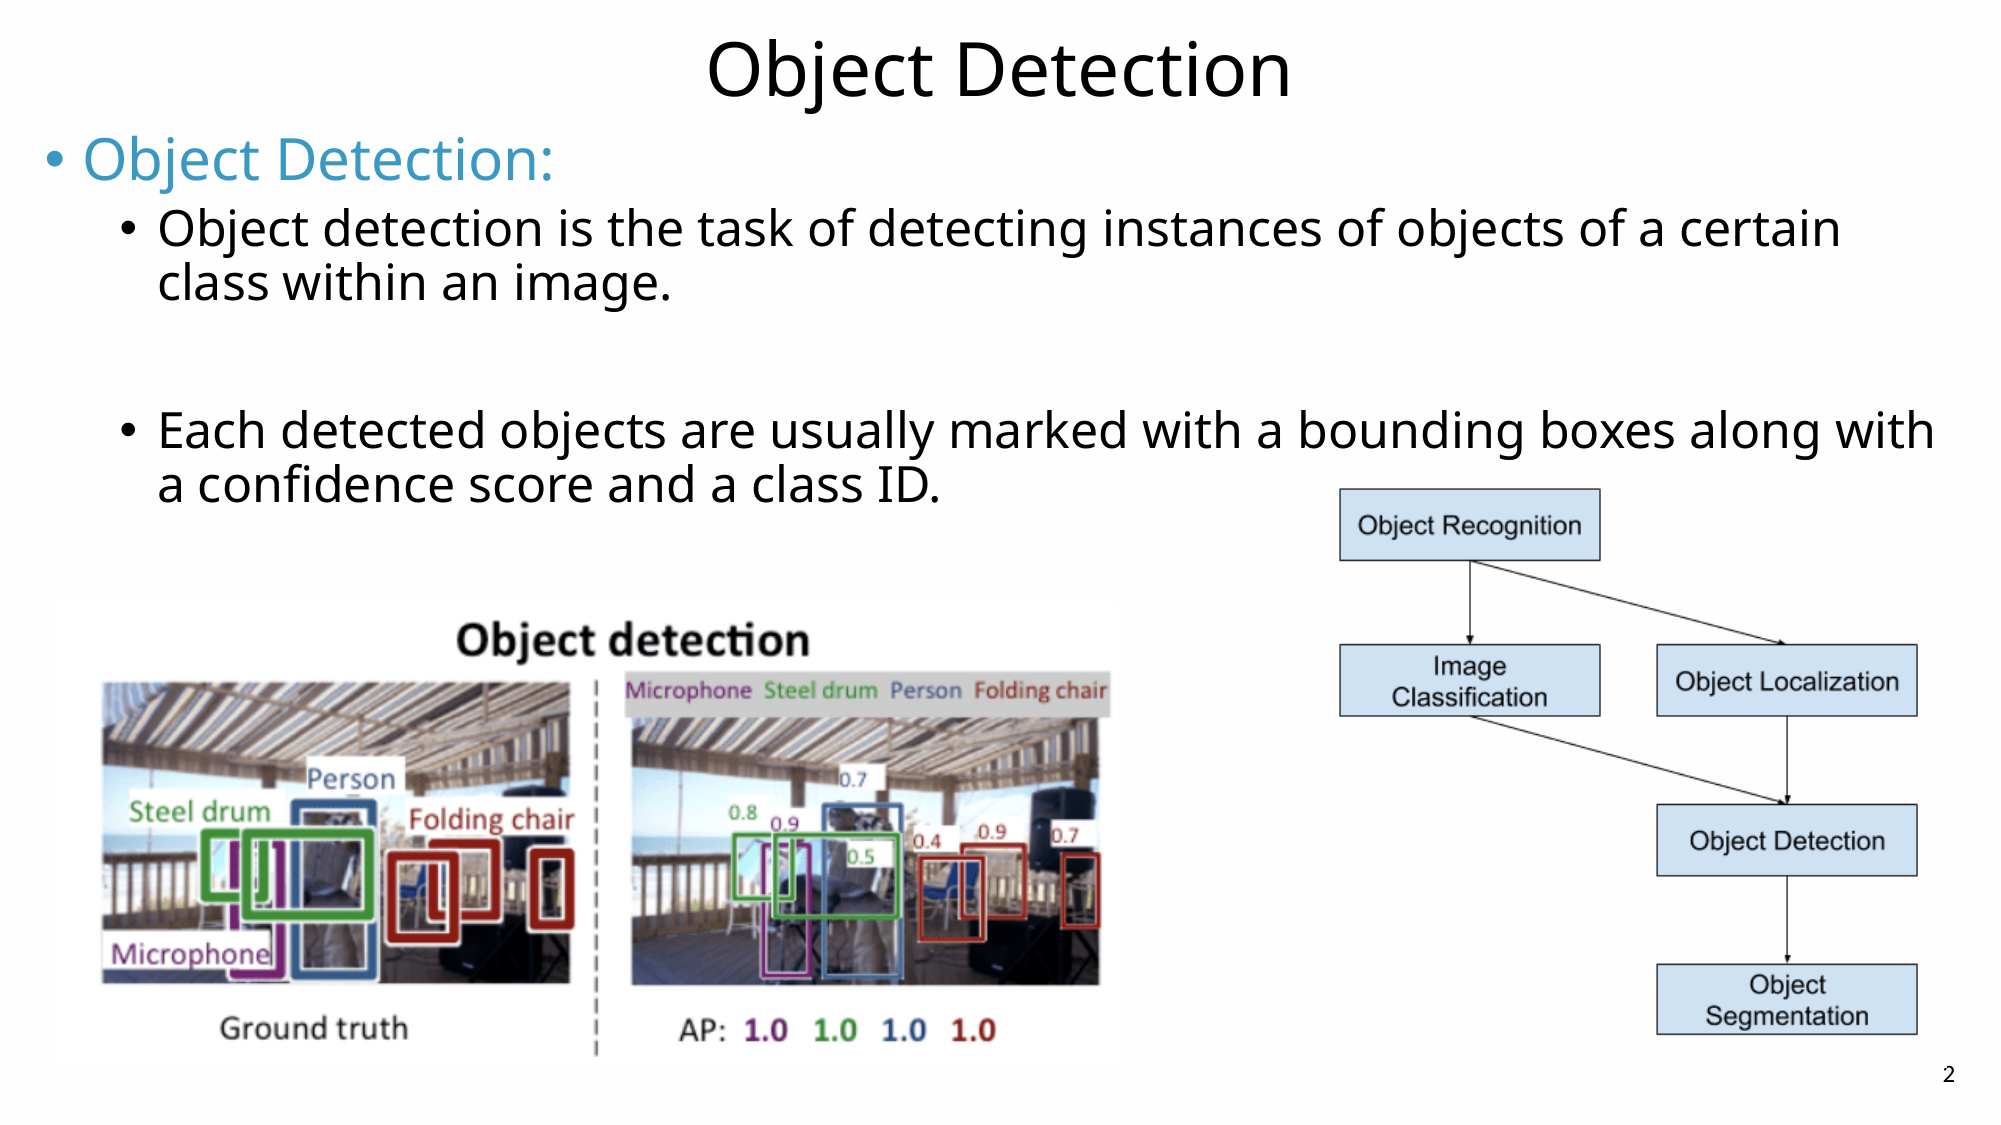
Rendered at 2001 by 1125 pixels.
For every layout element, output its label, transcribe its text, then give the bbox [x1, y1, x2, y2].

slide_number 2 [1520, 1042, 1971, 1103]
picture [52, 601, 1119, 1068]
picture [1321, 470, 1948, 1068]
title Object Detection [29, 22, 1971, 122]
list Object Detection: Object detection is the task of detecting instances of objects of a certain class within an image. Each detected objects are usually marked with a bounding boxes along with a confidence score and a class ID. [29, 122, 1971, 1014]
